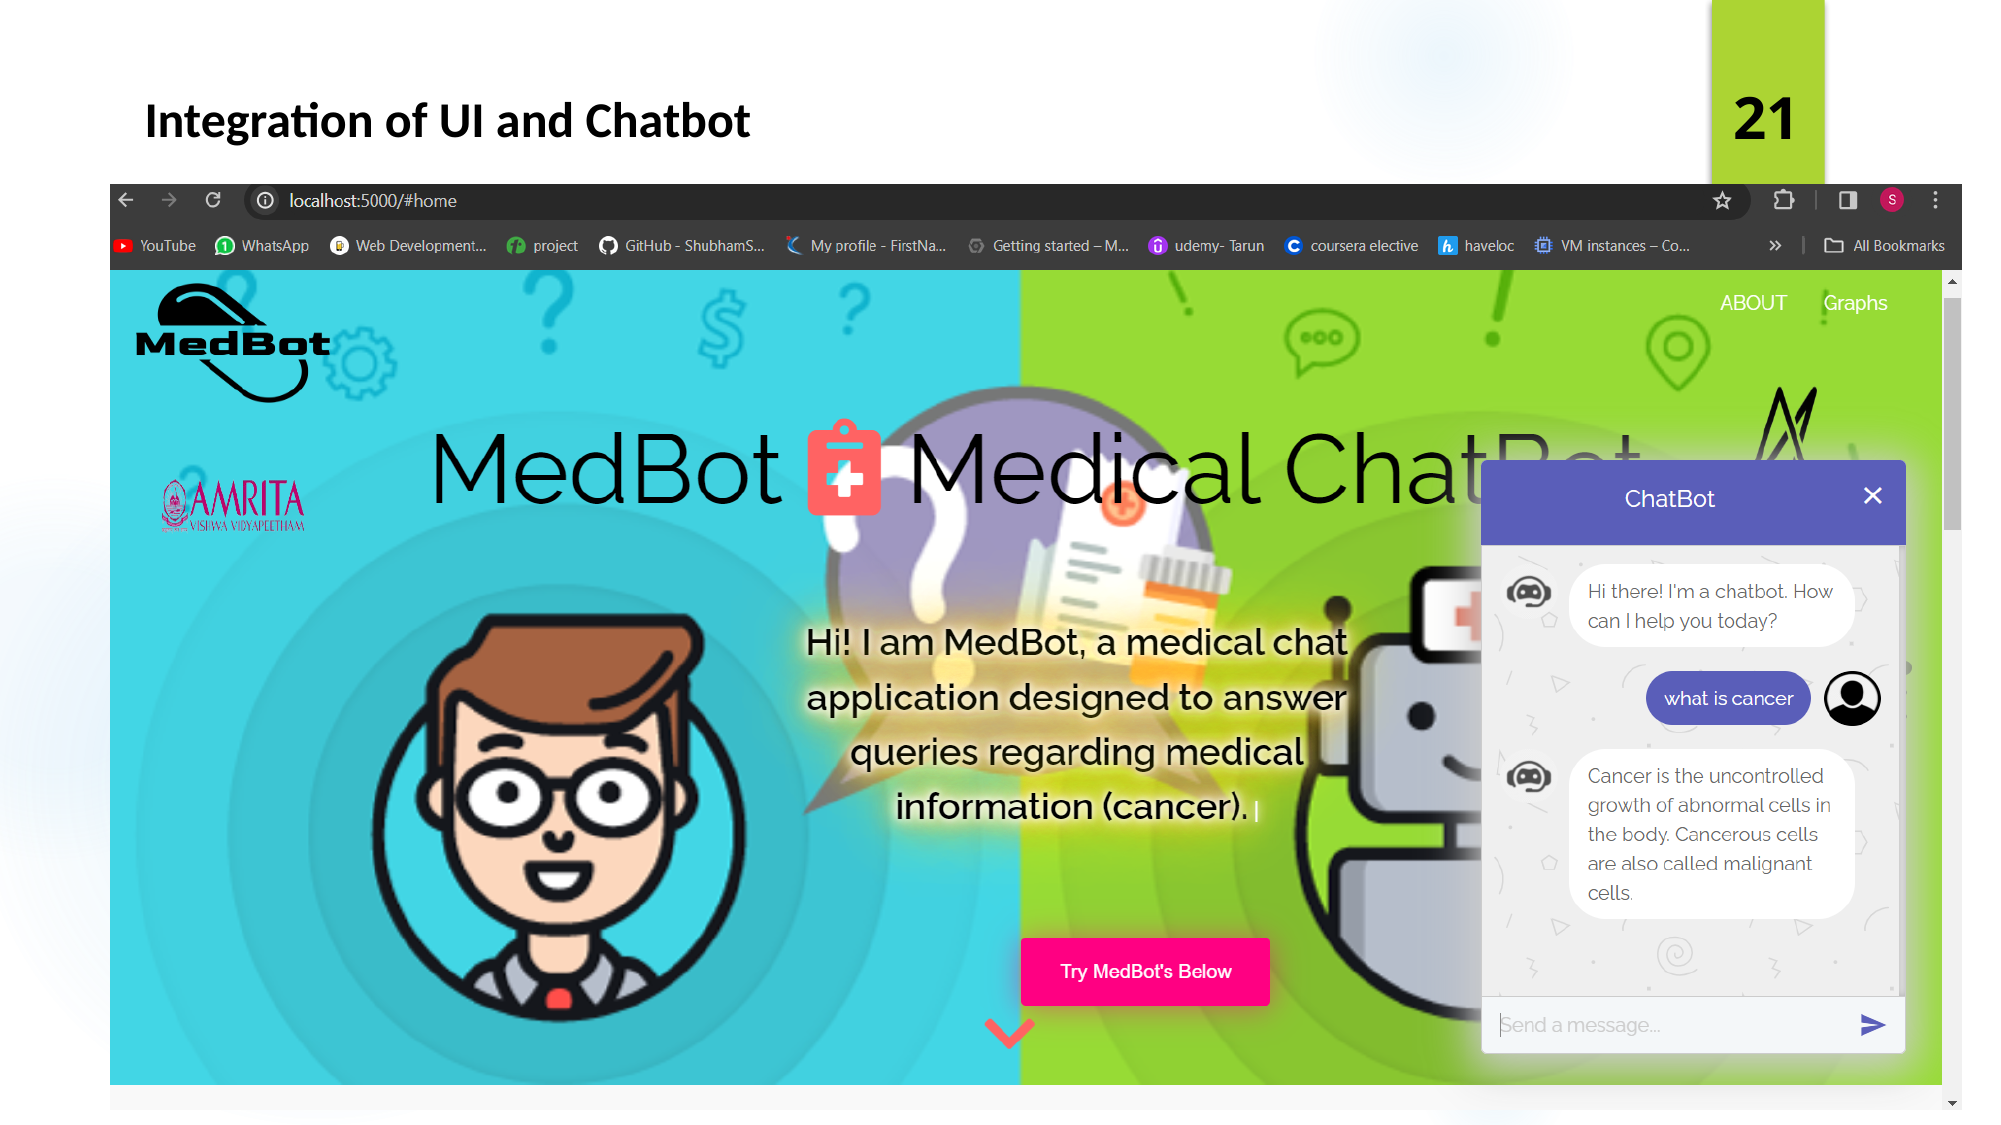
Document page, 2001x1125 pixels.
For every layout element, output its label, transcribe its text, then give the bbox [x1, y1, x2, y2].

picture [0, 0, 1963, 1125]
title Integration of UI and Chatbot [110, 80, 797, 166]
text_box 21 [1718, 73, 1852, 159]
